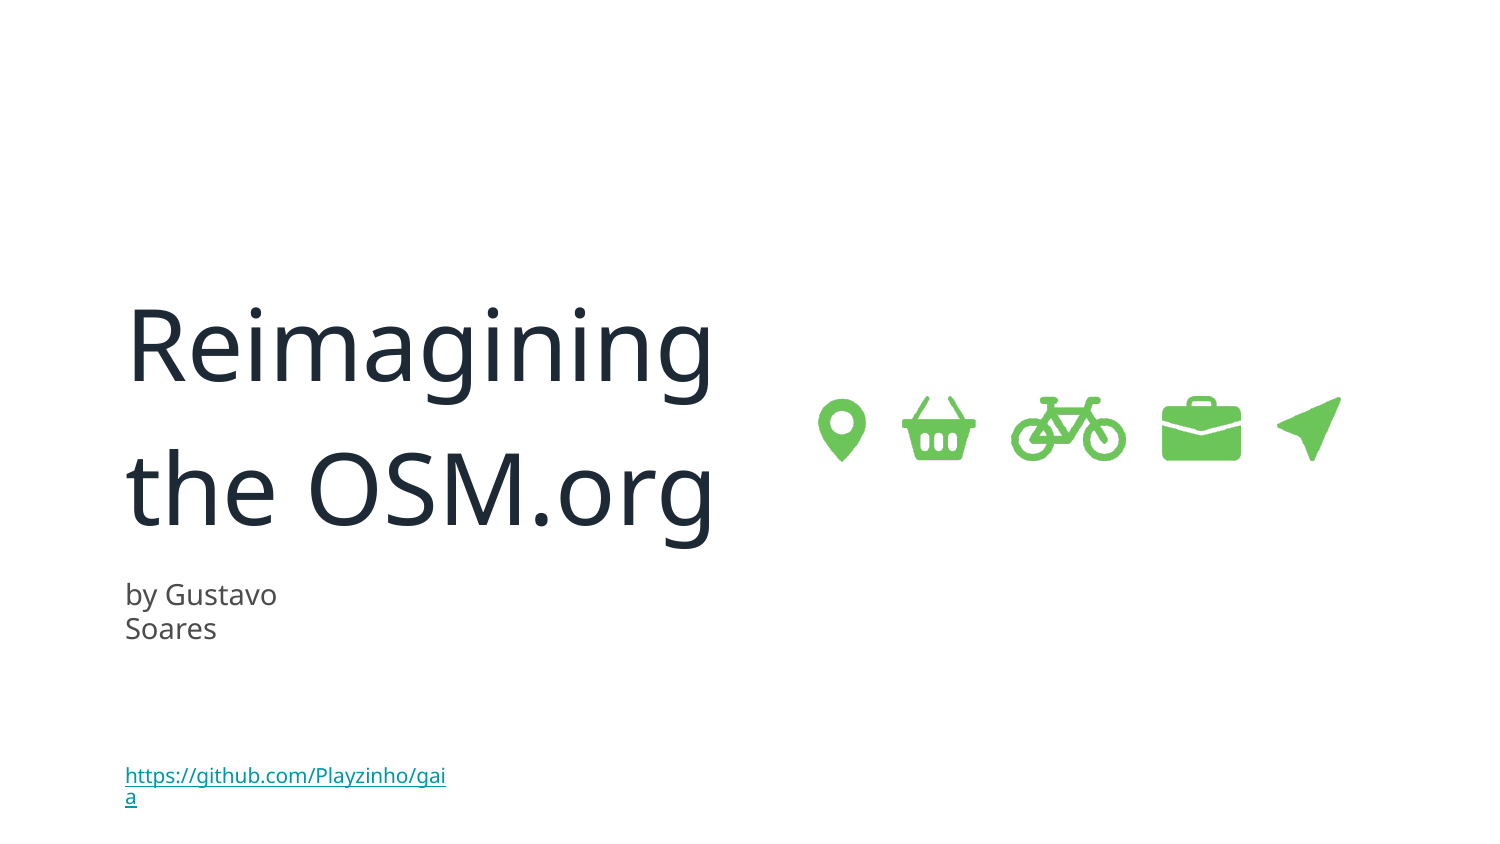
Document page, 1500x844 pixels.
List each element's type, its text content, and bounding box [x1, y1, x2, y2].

text_box by Gustavo Soares [110, 560, 383, 661]
text_box https://github.com/Playzinho/gaia [110, 748, 463, 806]
title Reimagining the OSM.org [110, 299, 824, 561]
picture [818, 396, 1341, 464]
